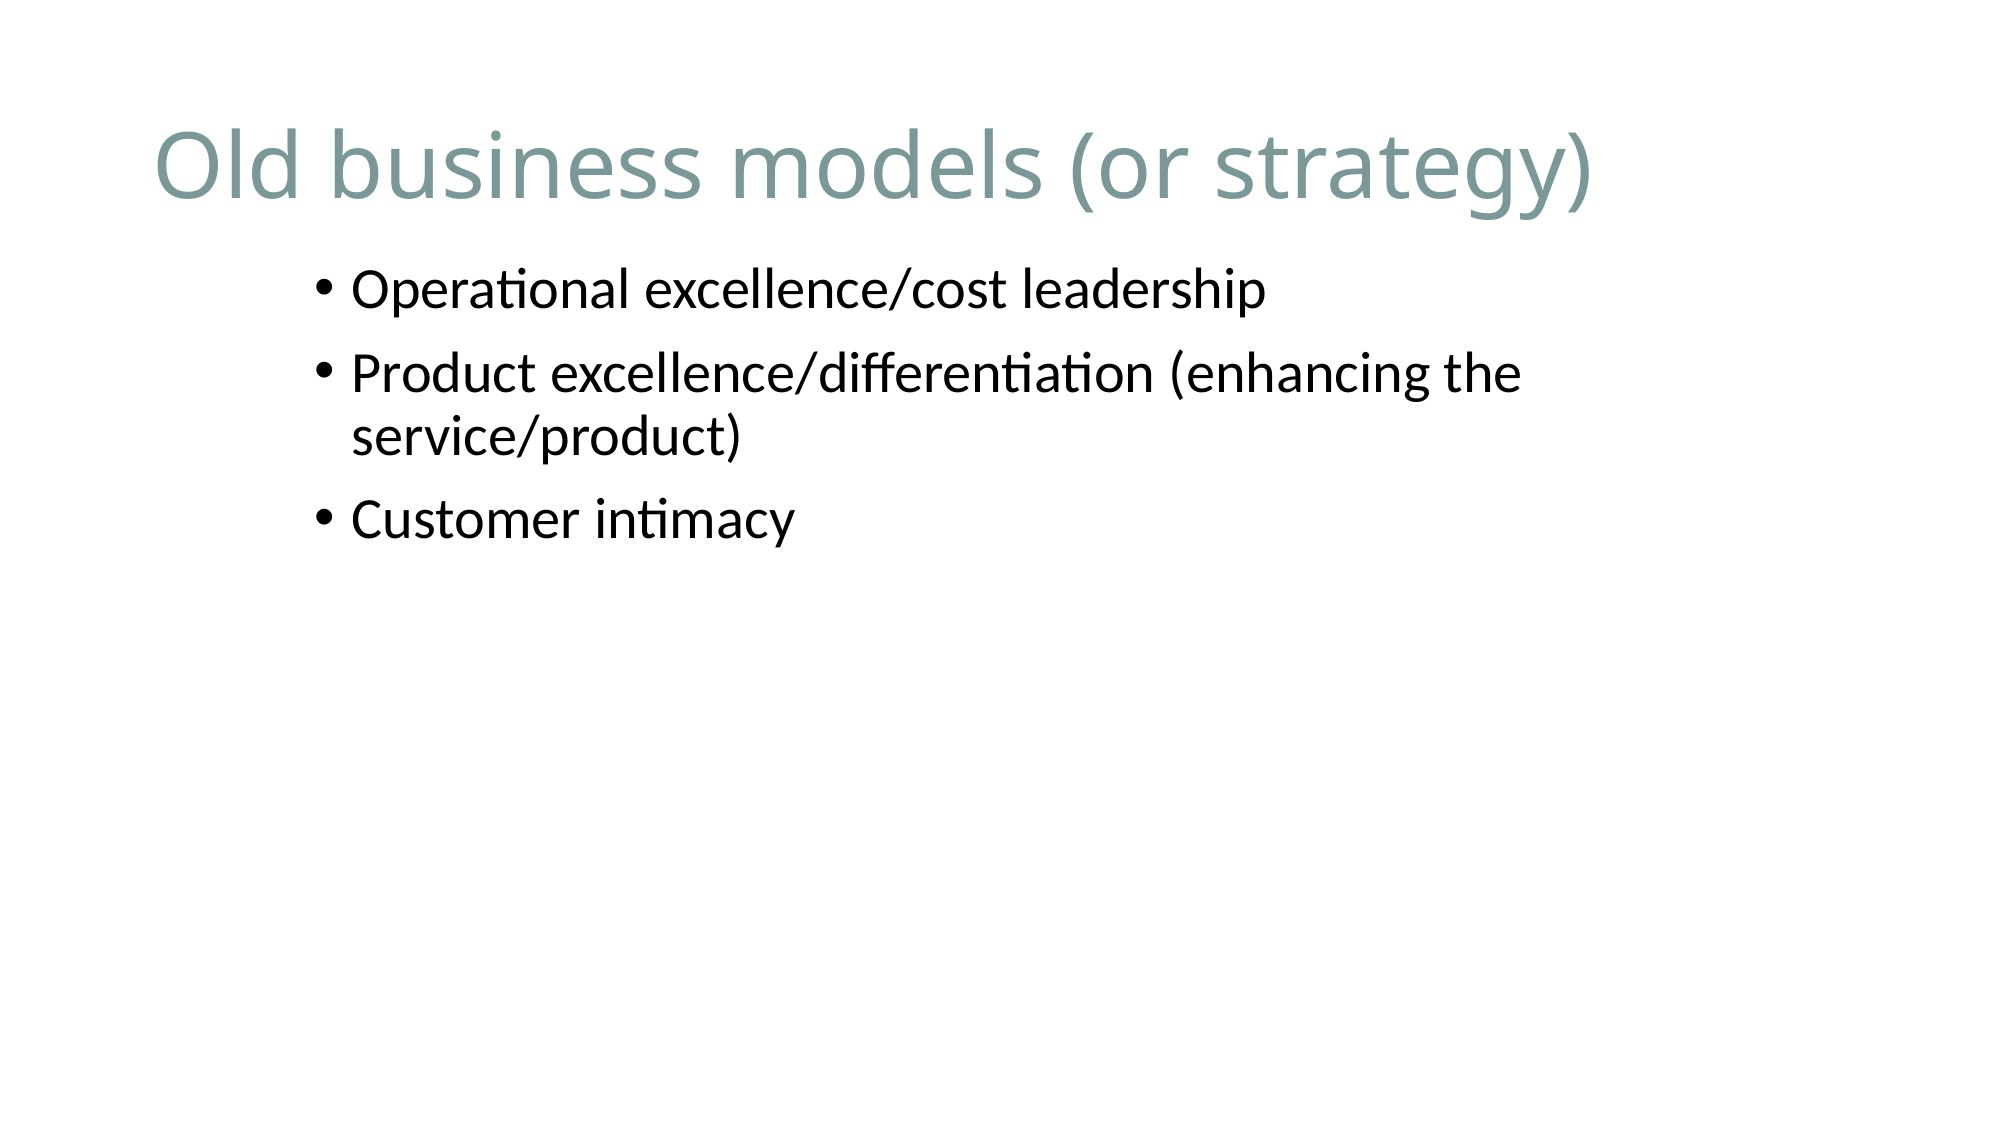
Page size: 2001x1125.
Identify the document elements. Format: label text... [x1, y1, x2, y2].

list Operational excellence/cost leadership Product excellence/differentiation (enhancing the service/product) Customer intimacy [299, 250, 1695, 1001]
title Old business models (or strategy) [137, 59, 1863, 278]
